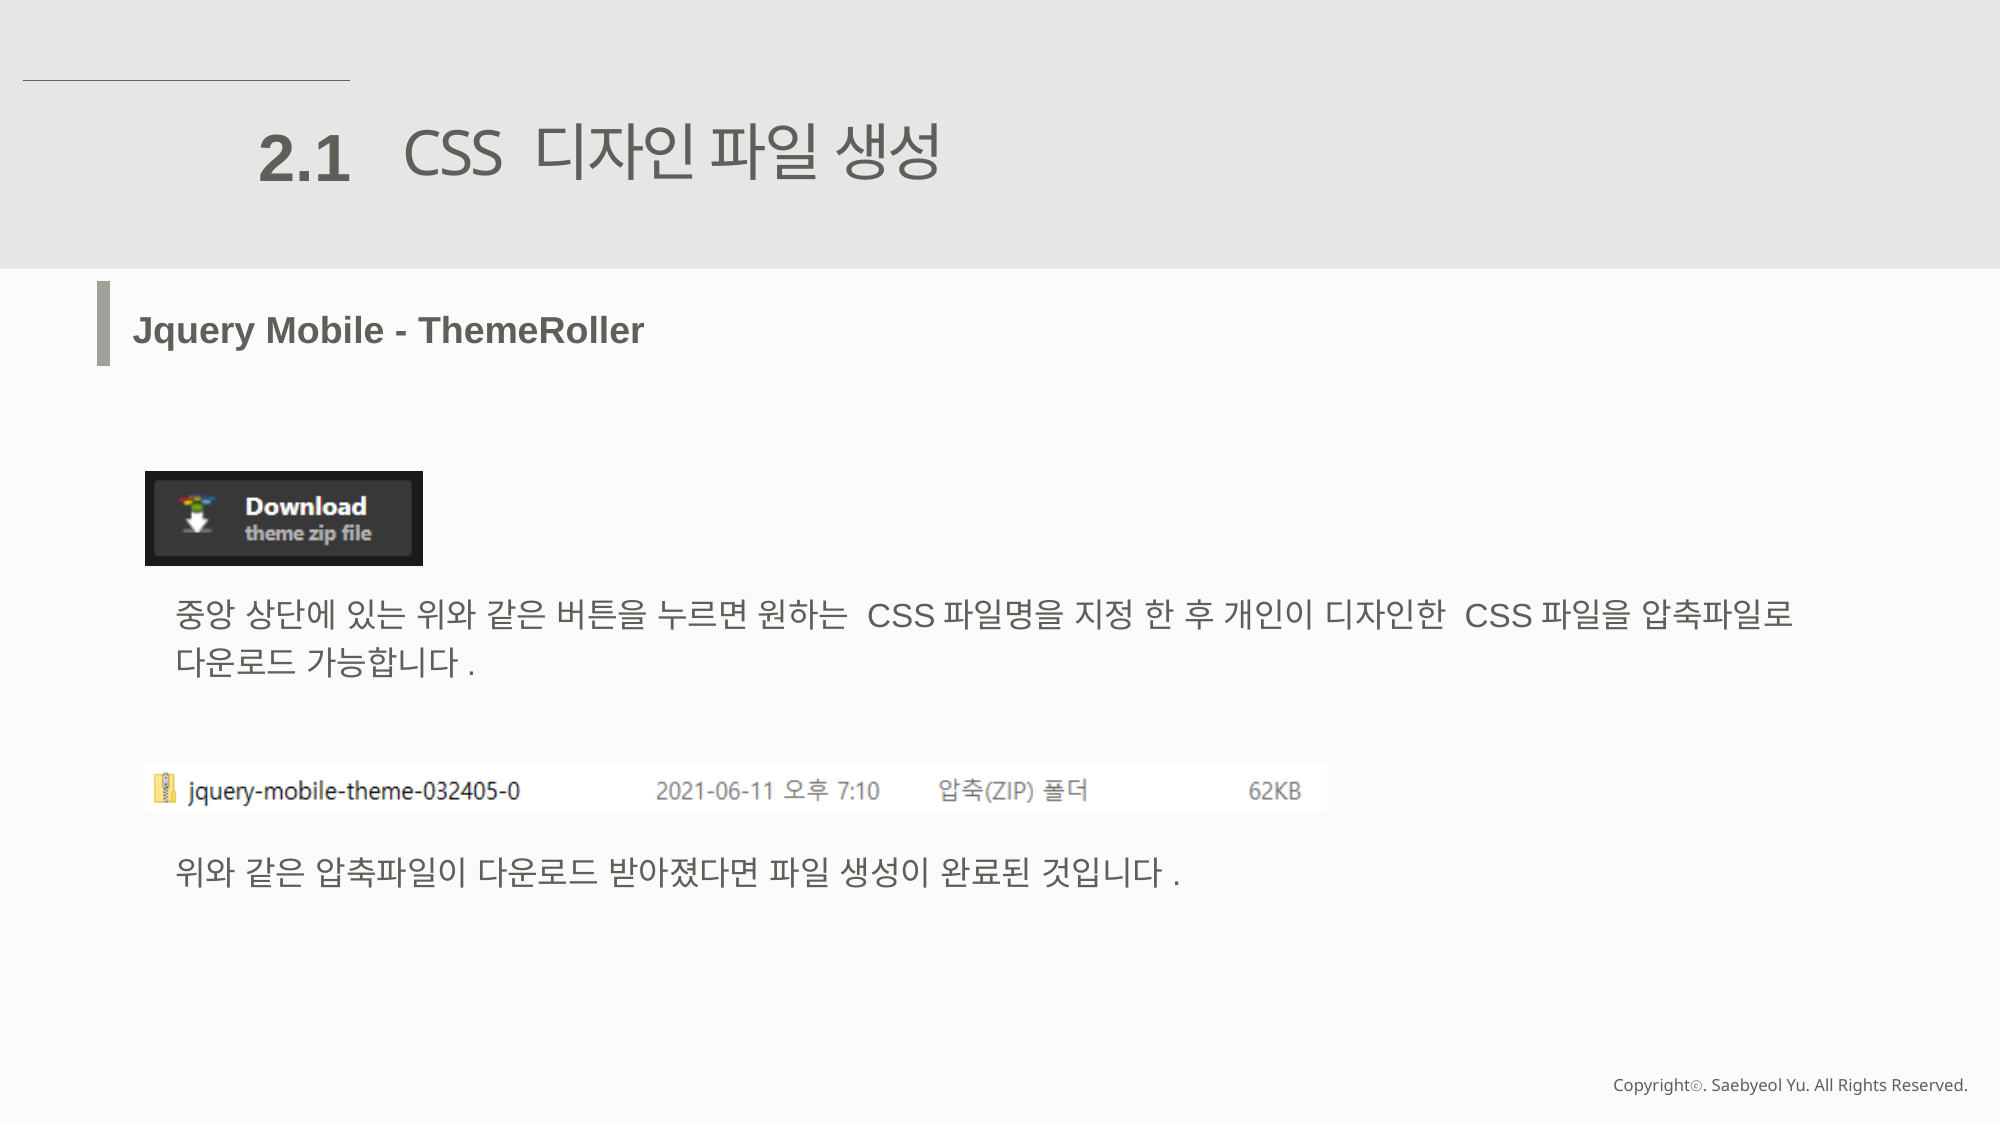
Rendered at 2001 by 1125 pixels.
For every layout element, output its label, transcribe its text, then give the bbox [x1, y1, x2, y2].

text_box CSS 디자인 파일 생성 [388, 105, 961, 196]
text_box 위와 같은 압축파일이 다운로드 받아졌다면 파일 생성이 완료된 것입니다. [160, 837, 1820, 900]
text_box [0, 0, 2000, 270]
picture [145, 763, 1327, 811]
picture [145, 471, 423, 566]
text_box 2.1 [243, 106, 366, 202]
text_box Jquery Mobile - ThemeRoller [117, 290, 1014, 359]
text_box 중앙 상단에 있는 위와 같은 버튼을 누르면 원하는 CSS파일명을 지정 한 후 개인이 디자인한 CSS파일을 압축파일로 다운로드 가능합니다. [160, 578, 1820, 690]
